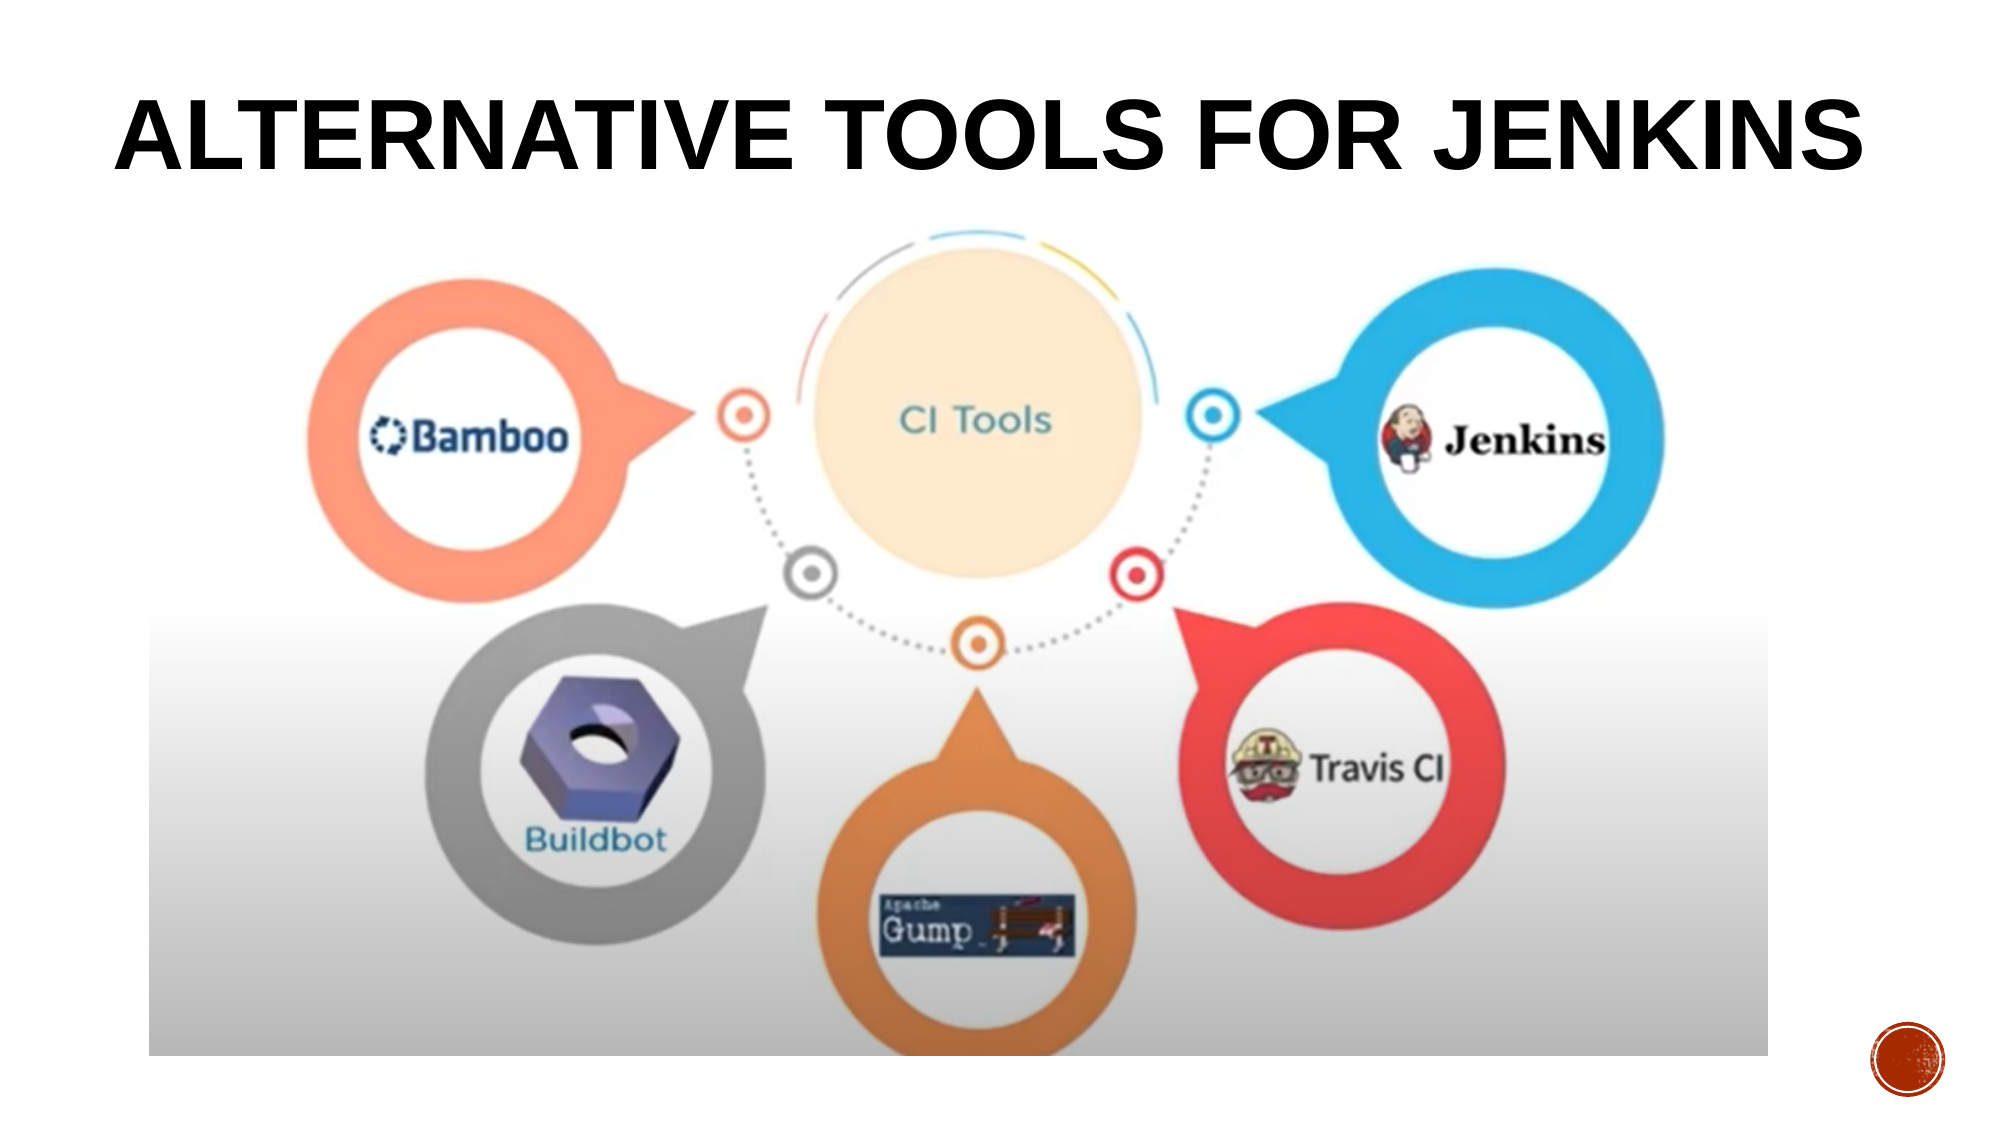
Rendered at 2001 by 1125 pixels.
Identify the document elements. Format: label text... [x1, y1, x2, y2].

picture [149, 212, 1768, 1056]
text_box ALTERNATIVE TOOLS FOR JENKINS [97, 62, 2000, 197]
